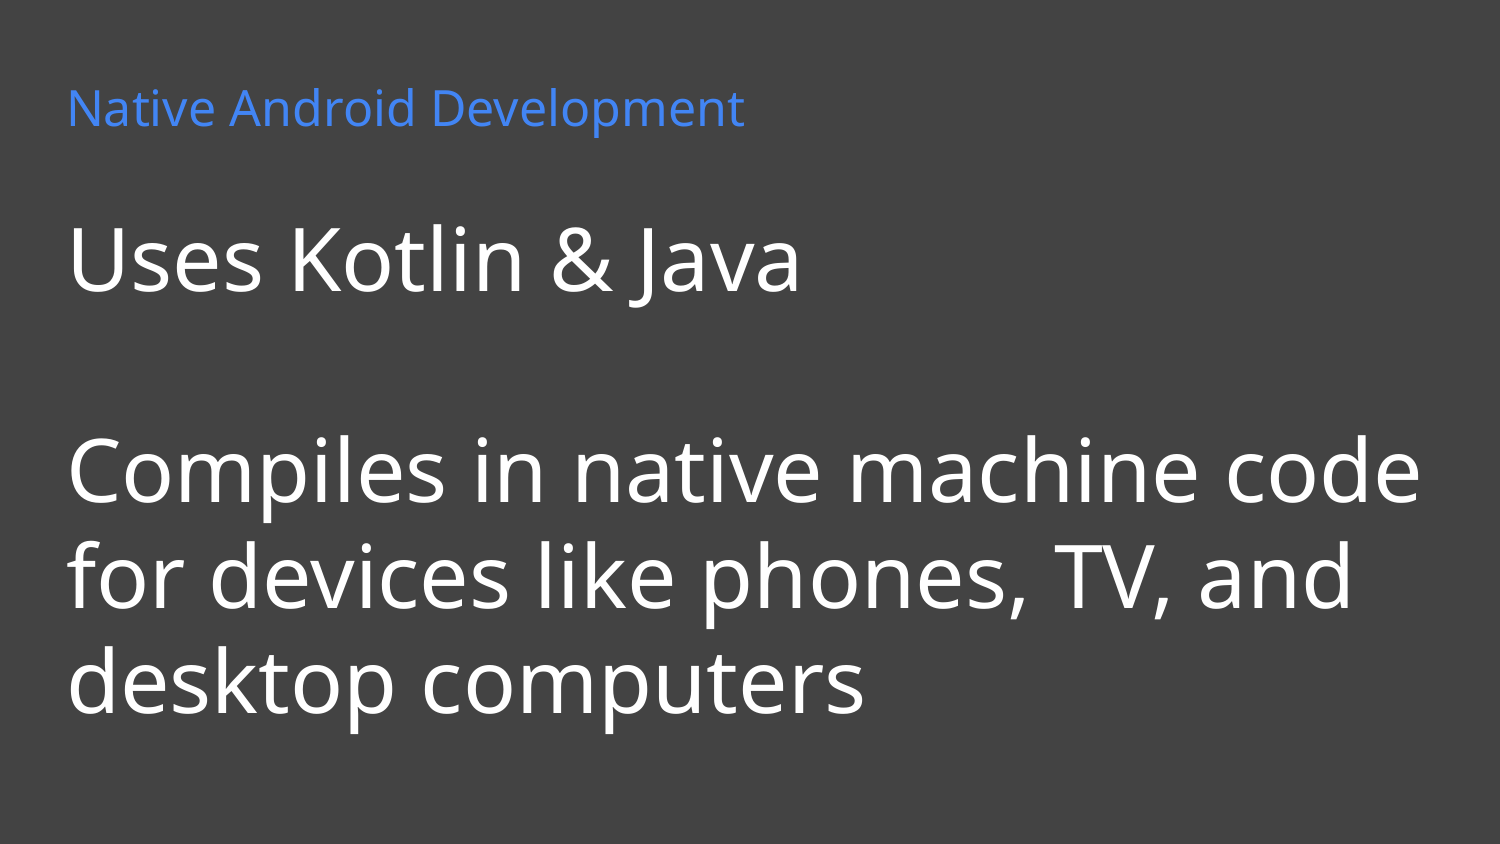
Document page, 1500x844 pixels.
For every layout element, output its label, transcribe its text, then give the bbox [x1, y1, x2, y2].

title Native Android Development [51, 72, 1449, 167]
list Uses Kotlin & Java Compiles in native machine code for devices like phones, TV, and desktop computers [51, 189, 1449, 750]
